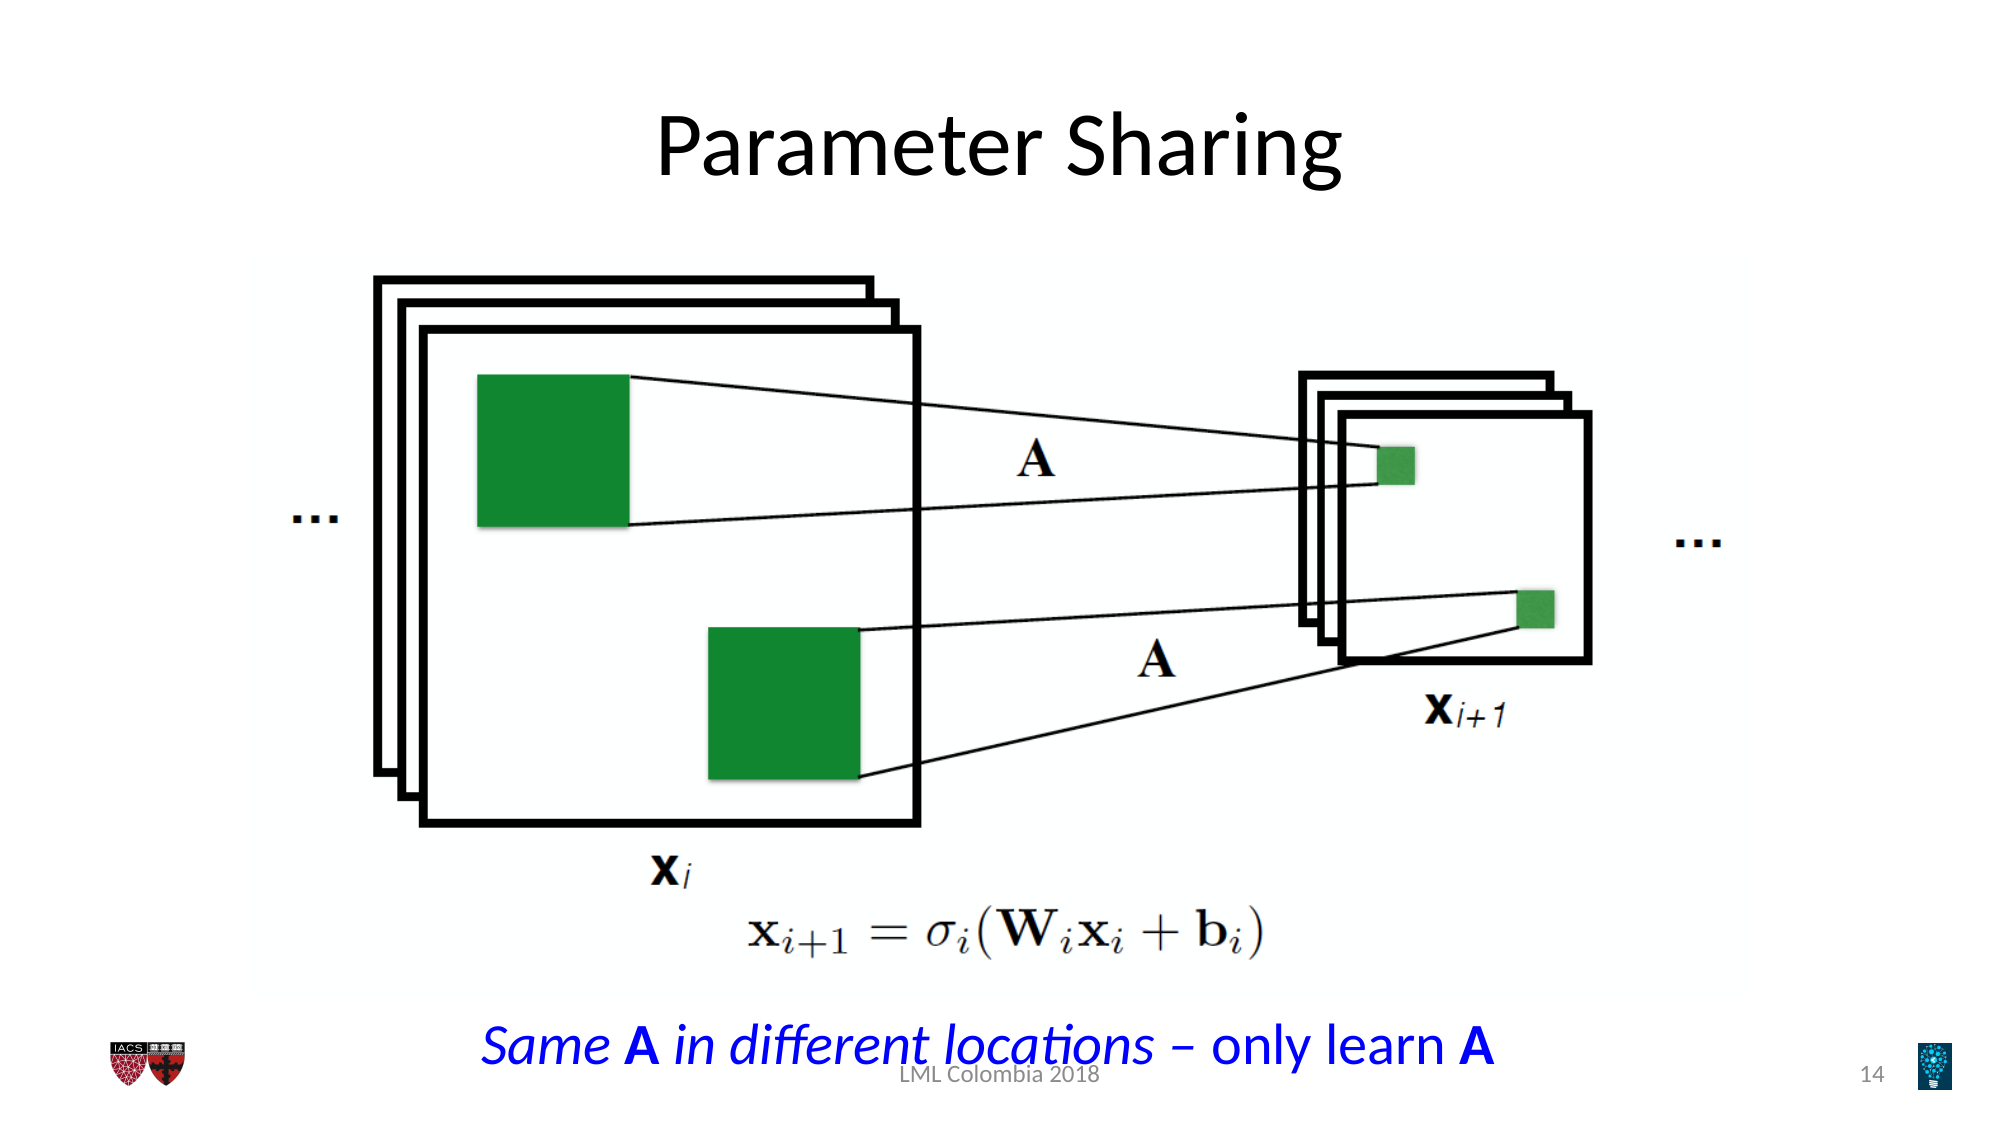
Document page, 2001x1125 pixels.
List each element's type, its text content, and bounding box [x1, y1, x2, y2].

slide_number 14 [1433, 1042, 1900, 1103]
picture [109, 1042, 185, 1086]
footer LML Colombia 2018 [683, 1042, 1317, 1103]
text_box Same A in different locations – only learn A [369, 1006, 1607, 1084]
picture [1930, 1081, 1937, 1087]
picture [249, 254, 1751, 998]
title Parameter Sharing [99, 45, 1900, 233]
